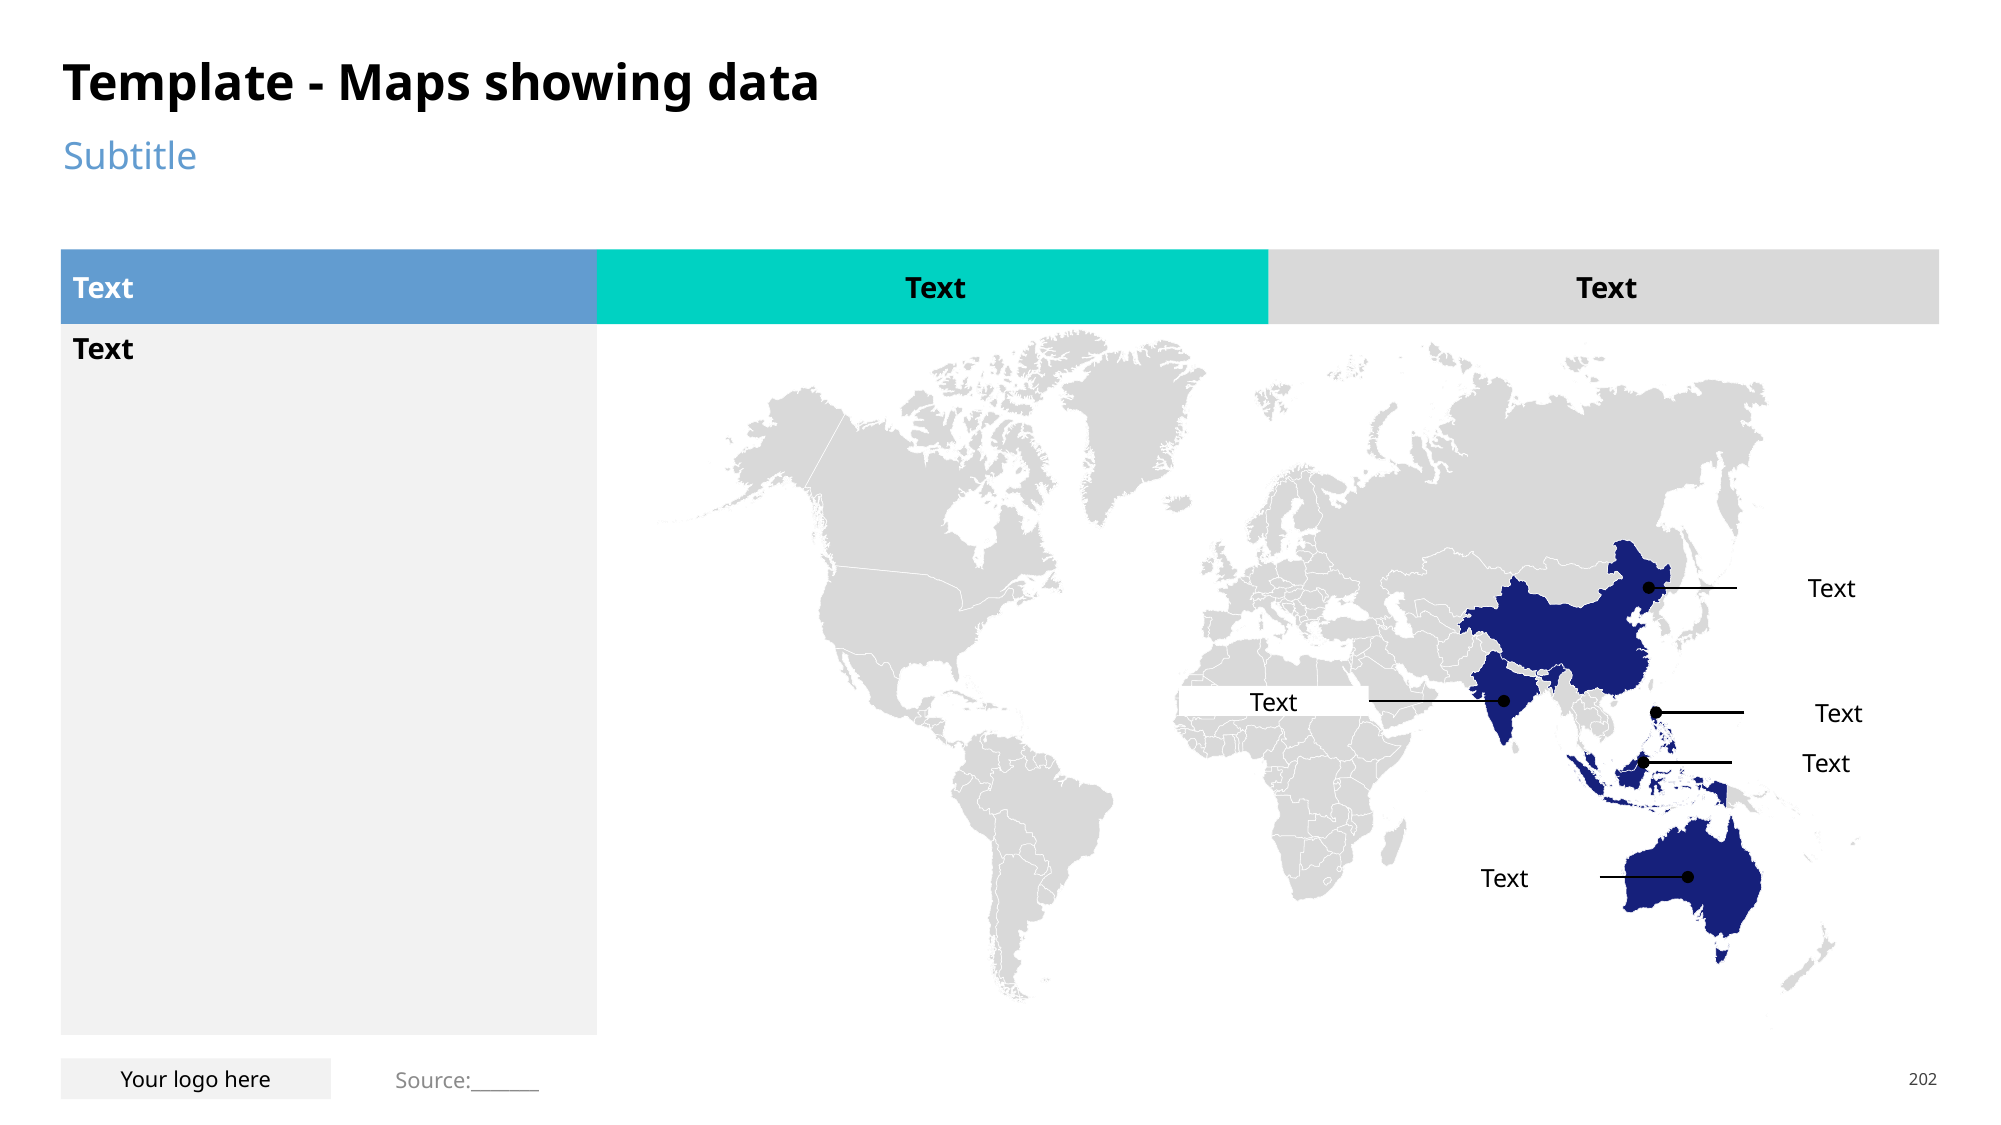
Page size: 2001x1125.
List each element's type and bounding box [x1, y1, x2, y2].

text_box [657, 329, 1934, 1030]
footer [380, 1059, 1340, 1100]
list [63, 143, 1937, 227]
title [63, 62, 1937, 143]
text_box [60, 249, 1940, 1035]
